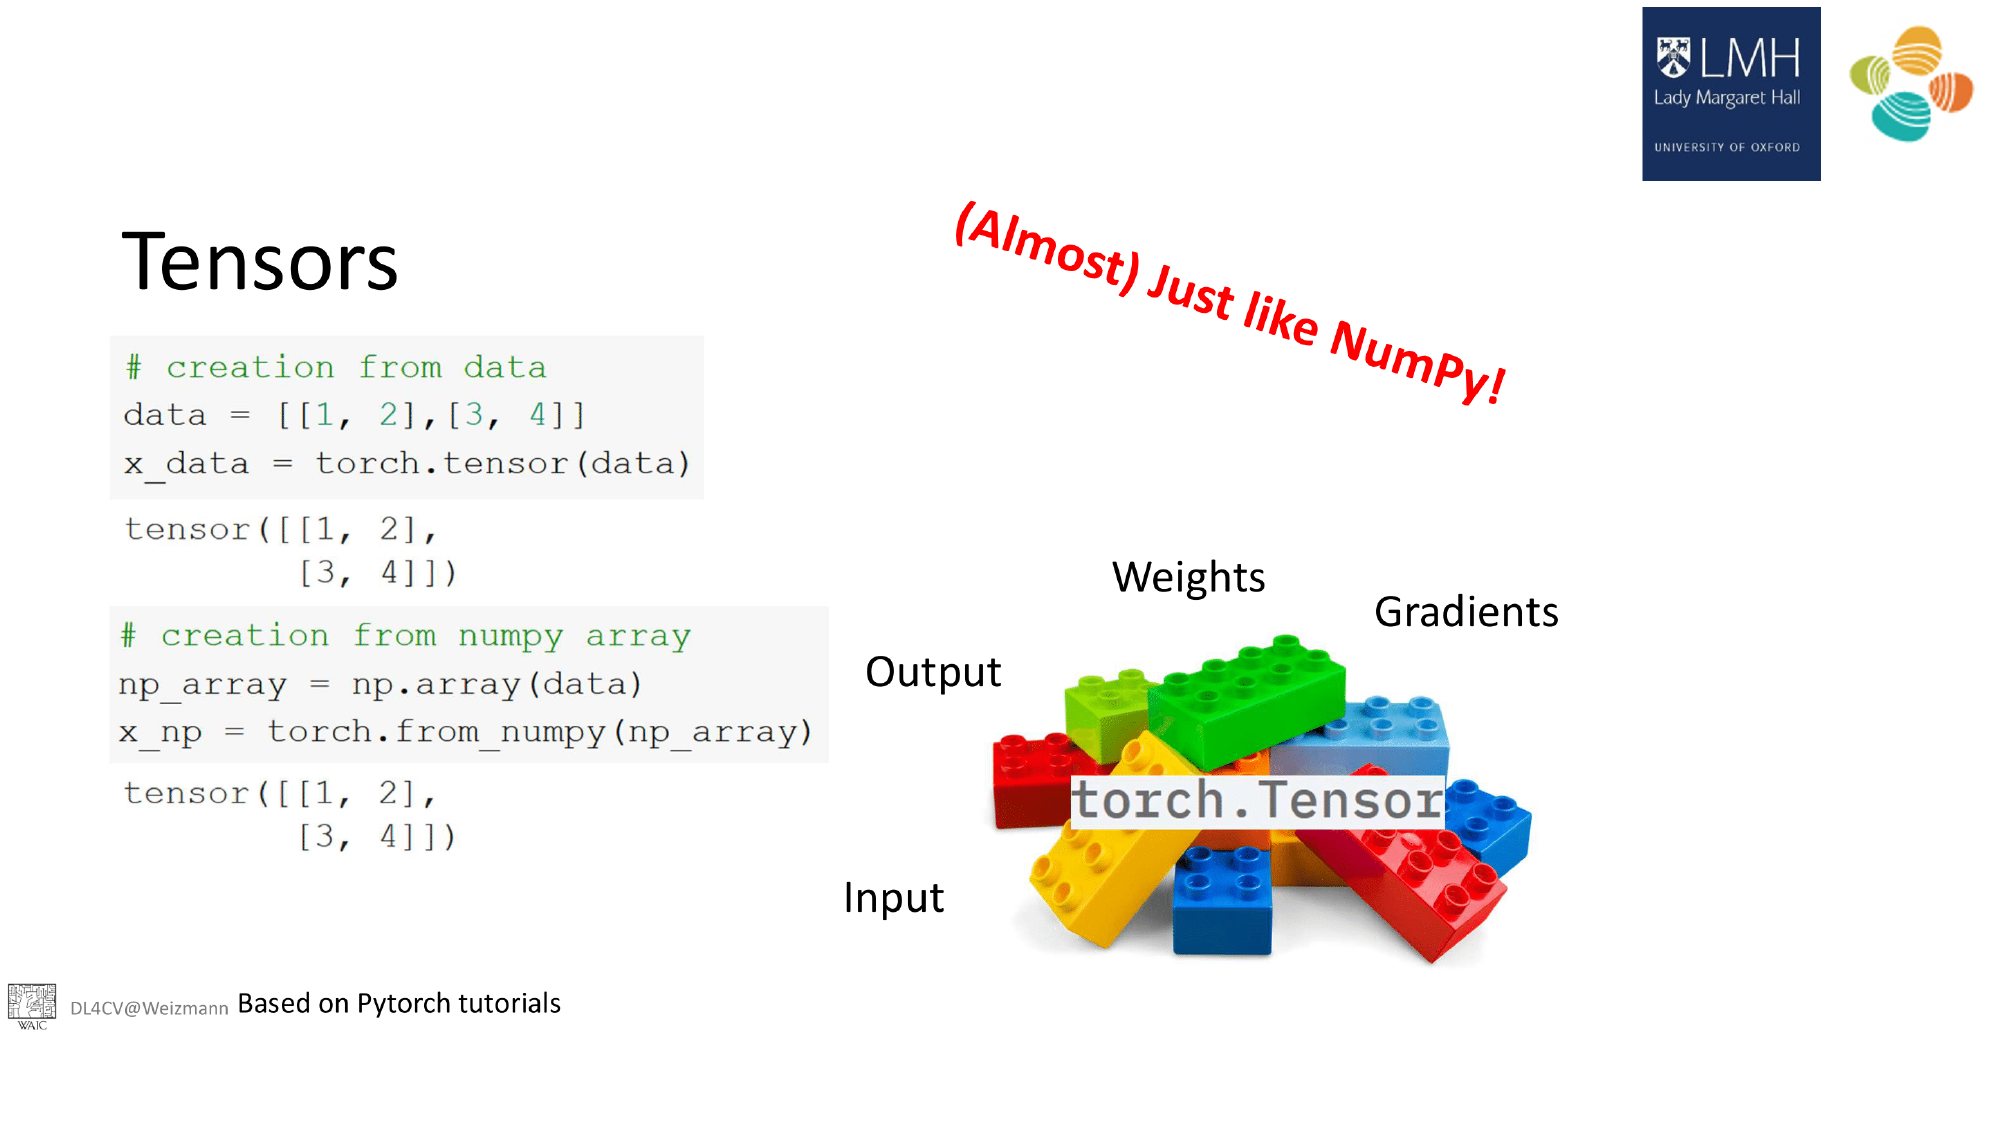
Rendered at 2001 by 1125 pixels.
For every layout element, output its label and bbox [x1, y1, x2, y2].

picture [1637, 0, 1978, 184]
list [6, 4, 1624, 1125]
